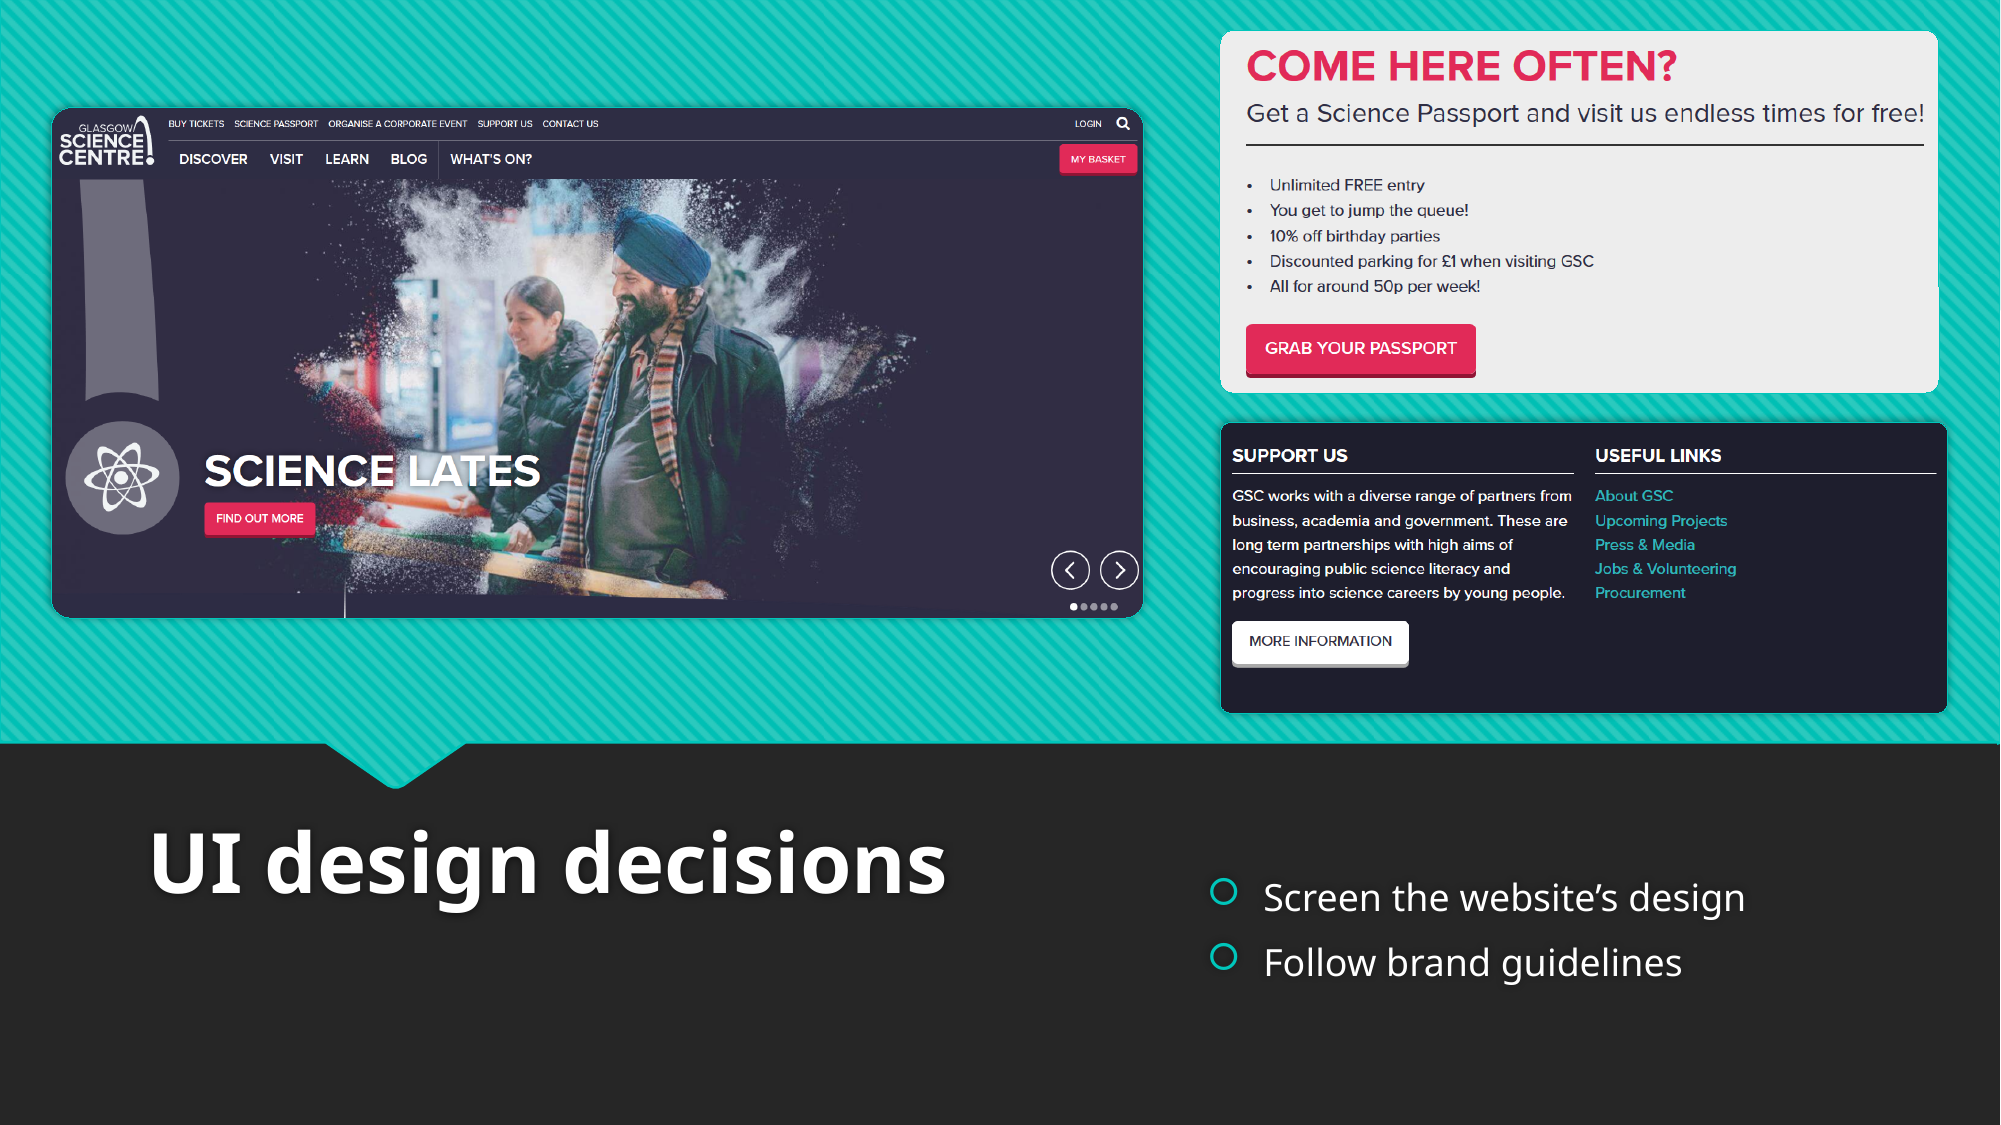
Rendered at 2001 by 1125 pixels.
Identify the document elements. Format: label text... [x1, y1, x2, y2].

text_box [0, 0, 2000, 742]
picture [1219, 29, 1940, 394]
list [1219, 421, 1948, 714]
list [50, 107, 1144, 619]
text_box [0, 742, 2000, 1125]
text_box Screen the website’s design Follow brand guidelines [1192, 662, 2000, 742]
